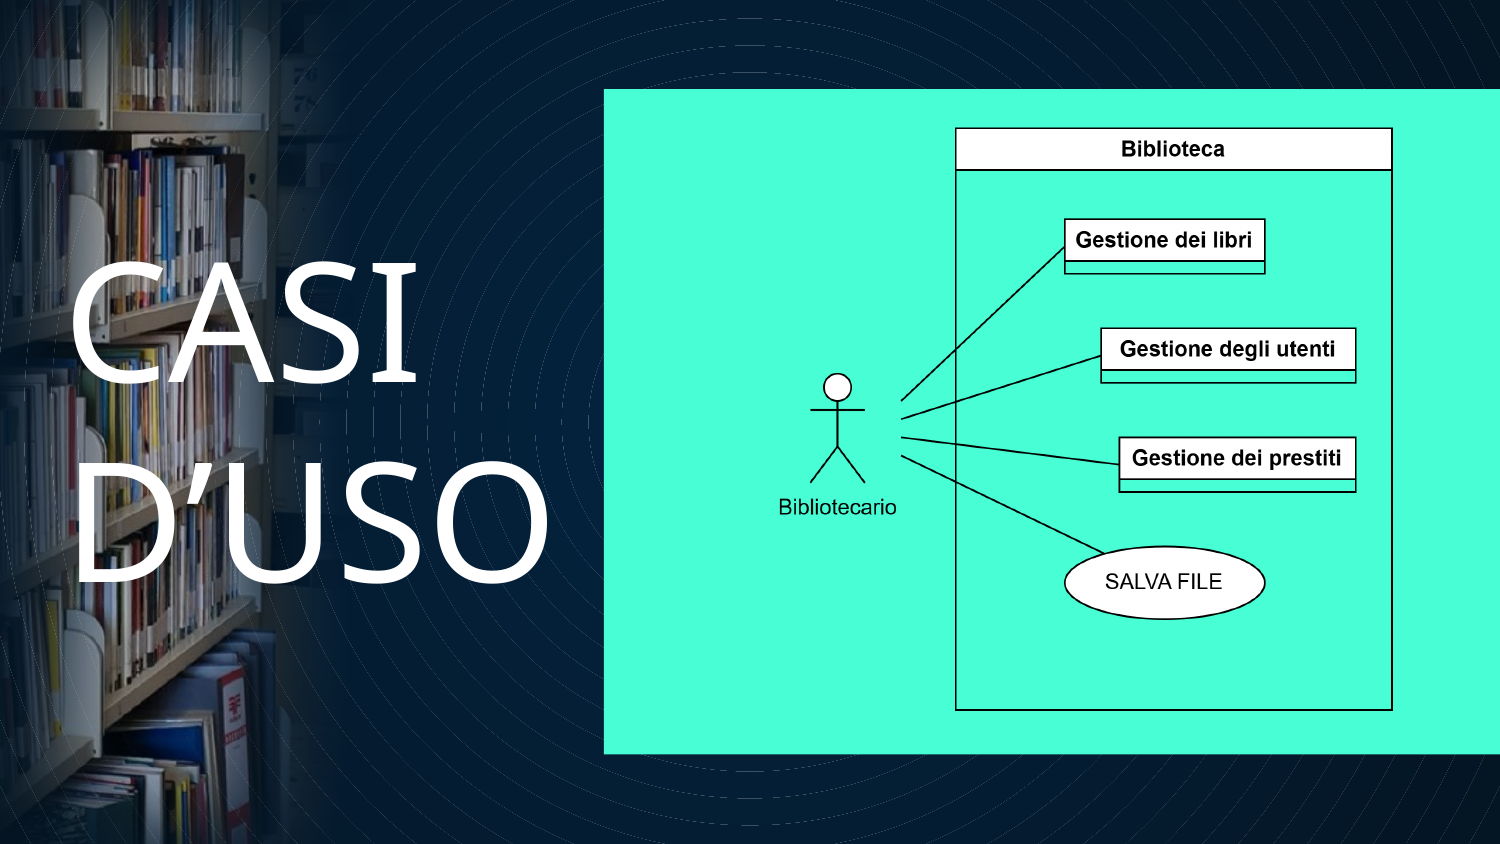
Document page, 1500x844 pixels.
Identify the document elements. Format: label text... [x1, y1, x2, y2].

picture [760, 109, 1411, 730]
picture [0, 0, 358, 844]
title CASI D’USO [362, 531, 636, 632]
